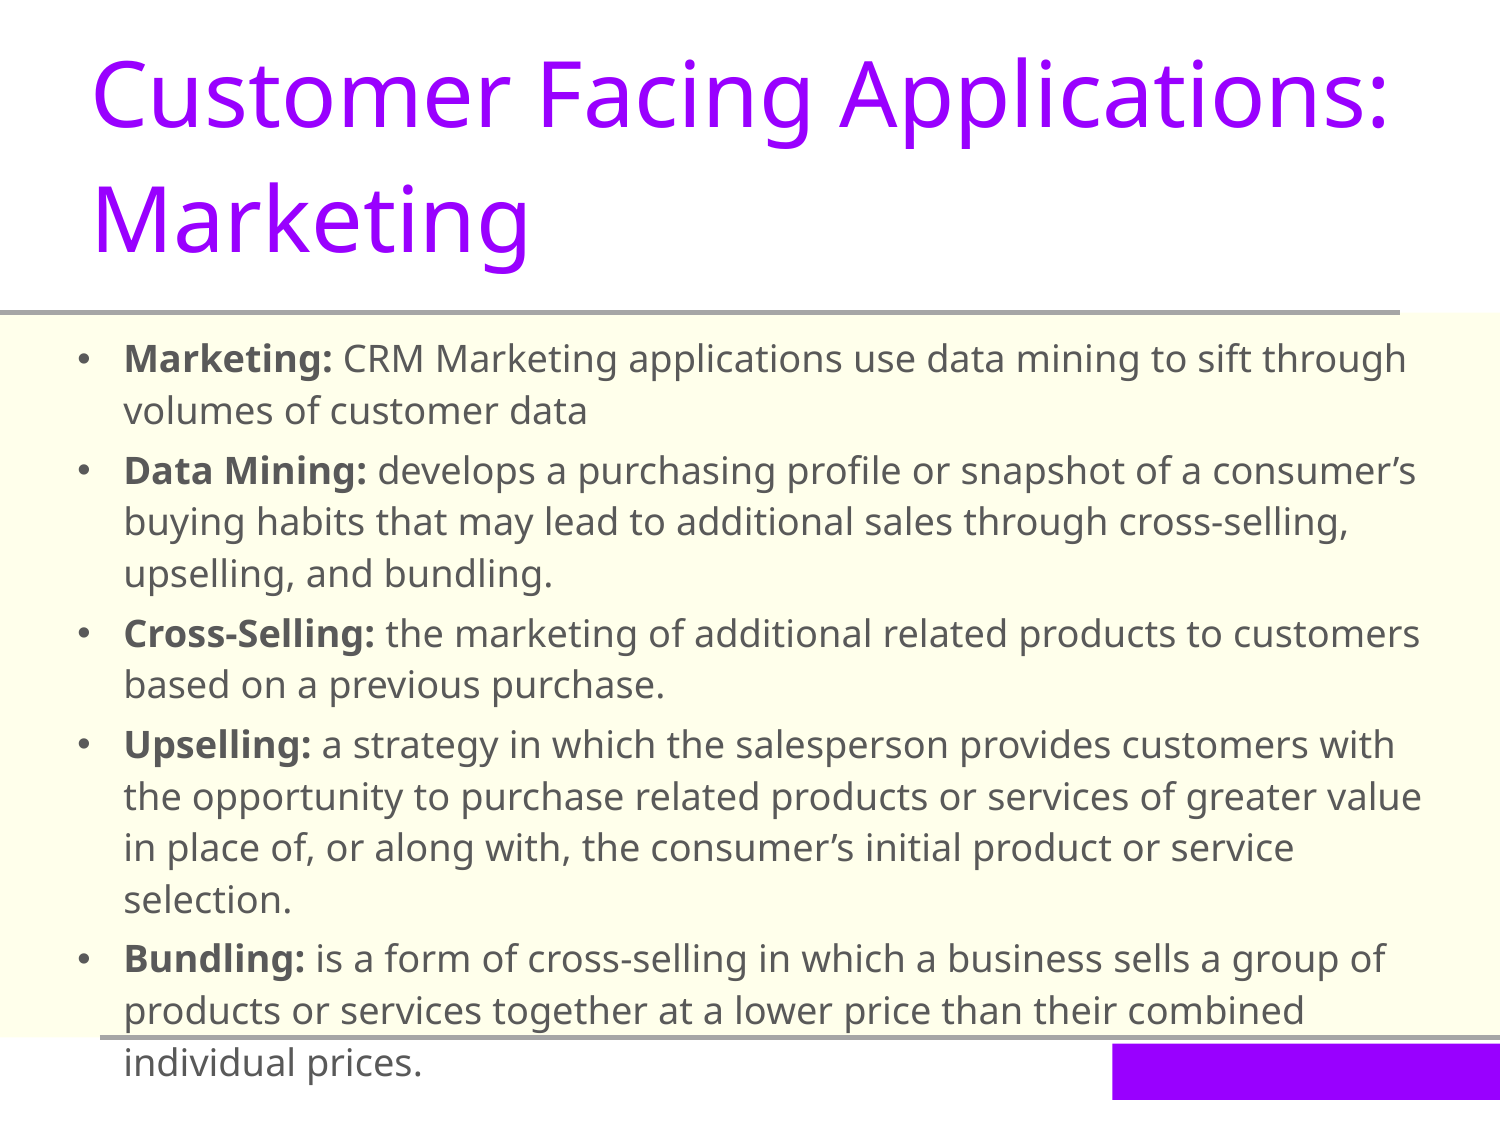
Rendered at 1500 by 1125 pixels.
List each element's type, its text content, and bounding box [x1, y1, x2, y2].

list Marketing: CRM Marketing applications use data mining to sift through volumes of customer data Data Mining: develops a purchasing profile or snapshot of a consumer’s buying habits that may lead to additional sales through cross-selling, upselling, and bundling. Cross-Selling: the marketing of additional related products to customers based on a previous purchase. Upselling: a strategy in which the salesperson provides customers with the opportunity to purchase related products or services of greater value in place of, or along with, the consumer’s initial product or service selection. Bundling: is a form of cross-selling in which a business sells a group of products or services together at a lower price than their combined individual prices. [62, 324, 1475, 1100]
subtitle Customer Facing Applications: Marketing [75, 12, 1413, 288]
